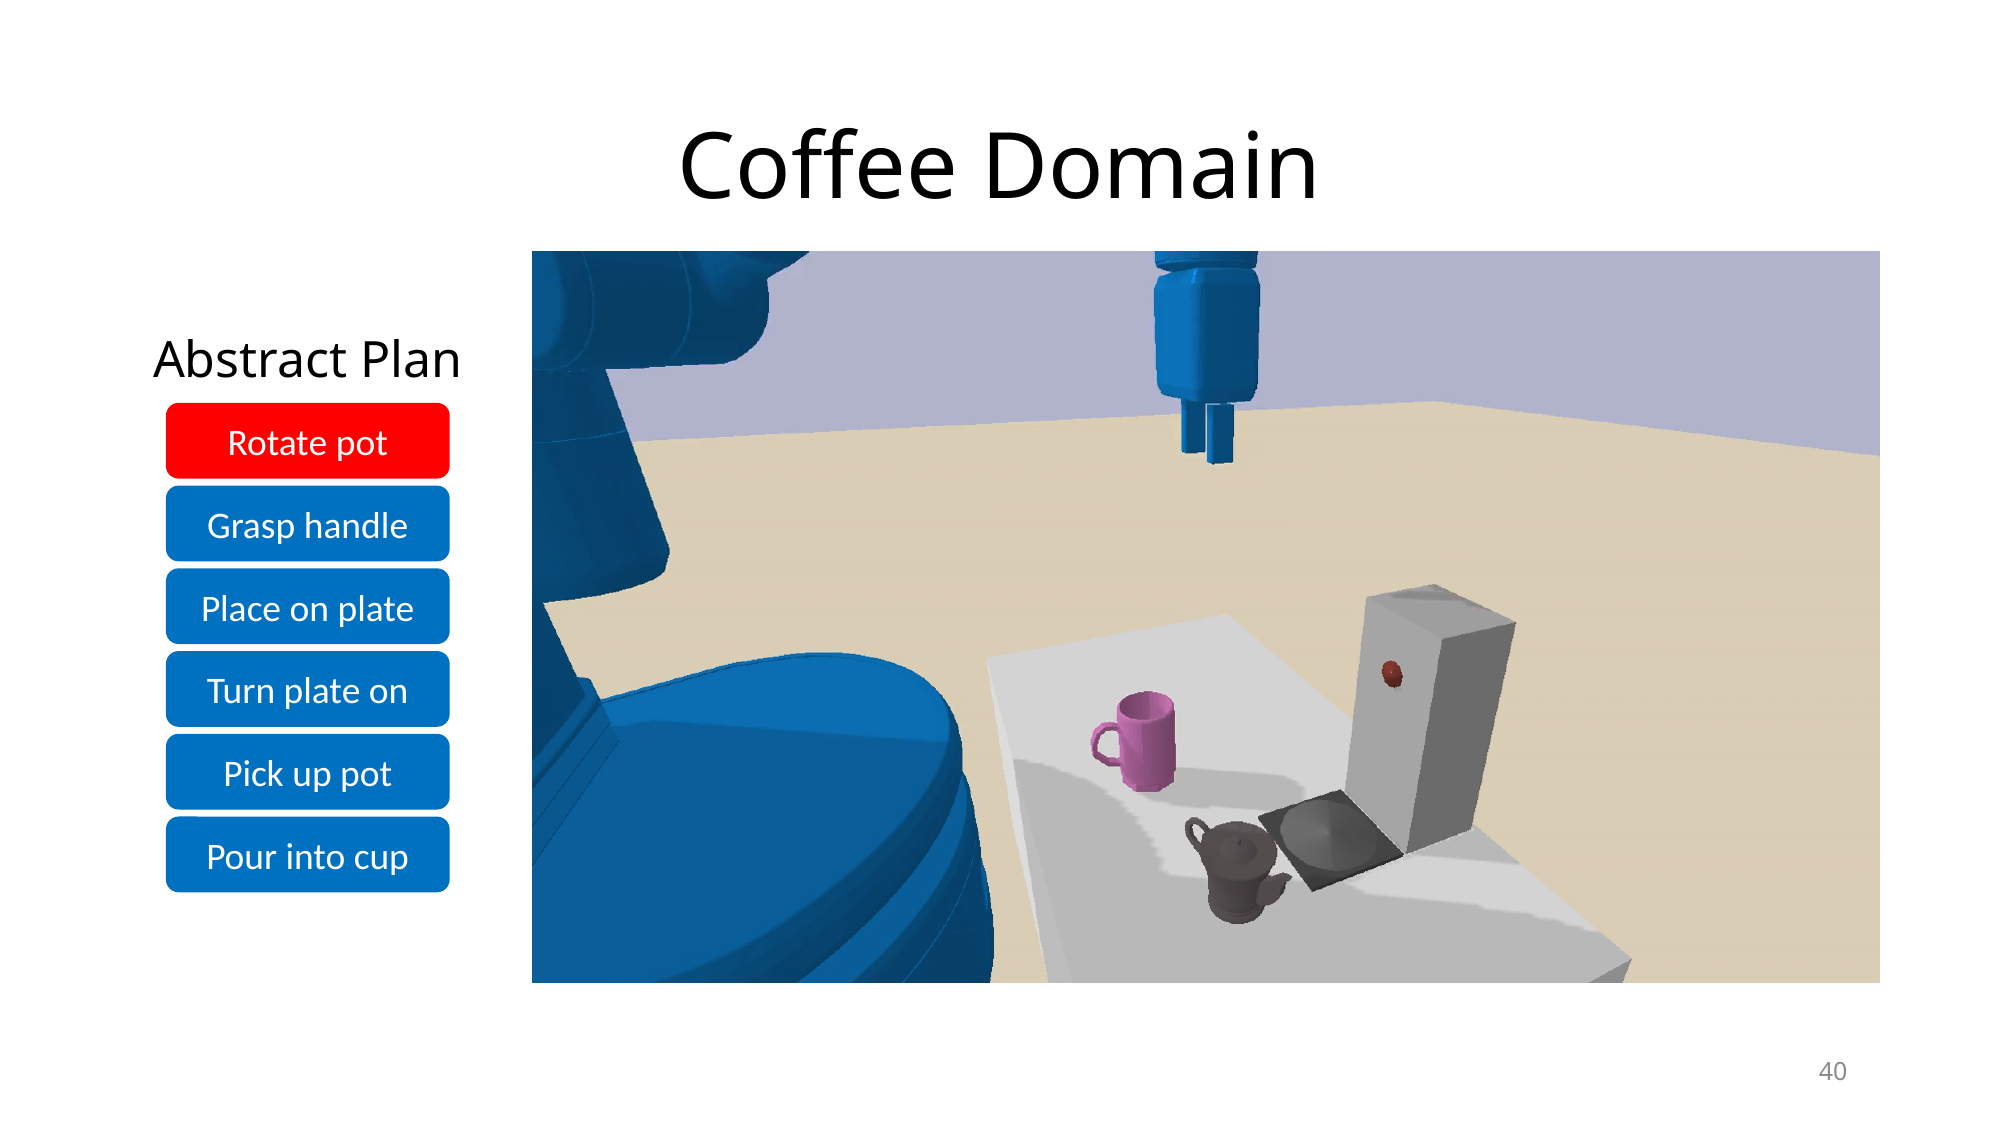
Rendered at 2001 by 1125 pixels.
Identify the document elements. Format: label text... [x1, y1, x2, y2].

text_box Grasp handle [164, 484, 451, 563]
text_box Turn plate on [164, 649, 451, 728]
list Abstract Plan [83, 327, 531, 403]
title Coffee Domain [137, 59, 1863, 278]
text_box Rotate pot [164, 401, 451, 480]
text_box Pour into cup [164, 815, 451, 894]
text_box Place on plate [164, 567, 451, 646]
slide_number 40 [1412, 1042, 1863, 1103]
text_box Pick up pot [164, 732, 451, 811]
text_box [531, 251, 1881, 984]
